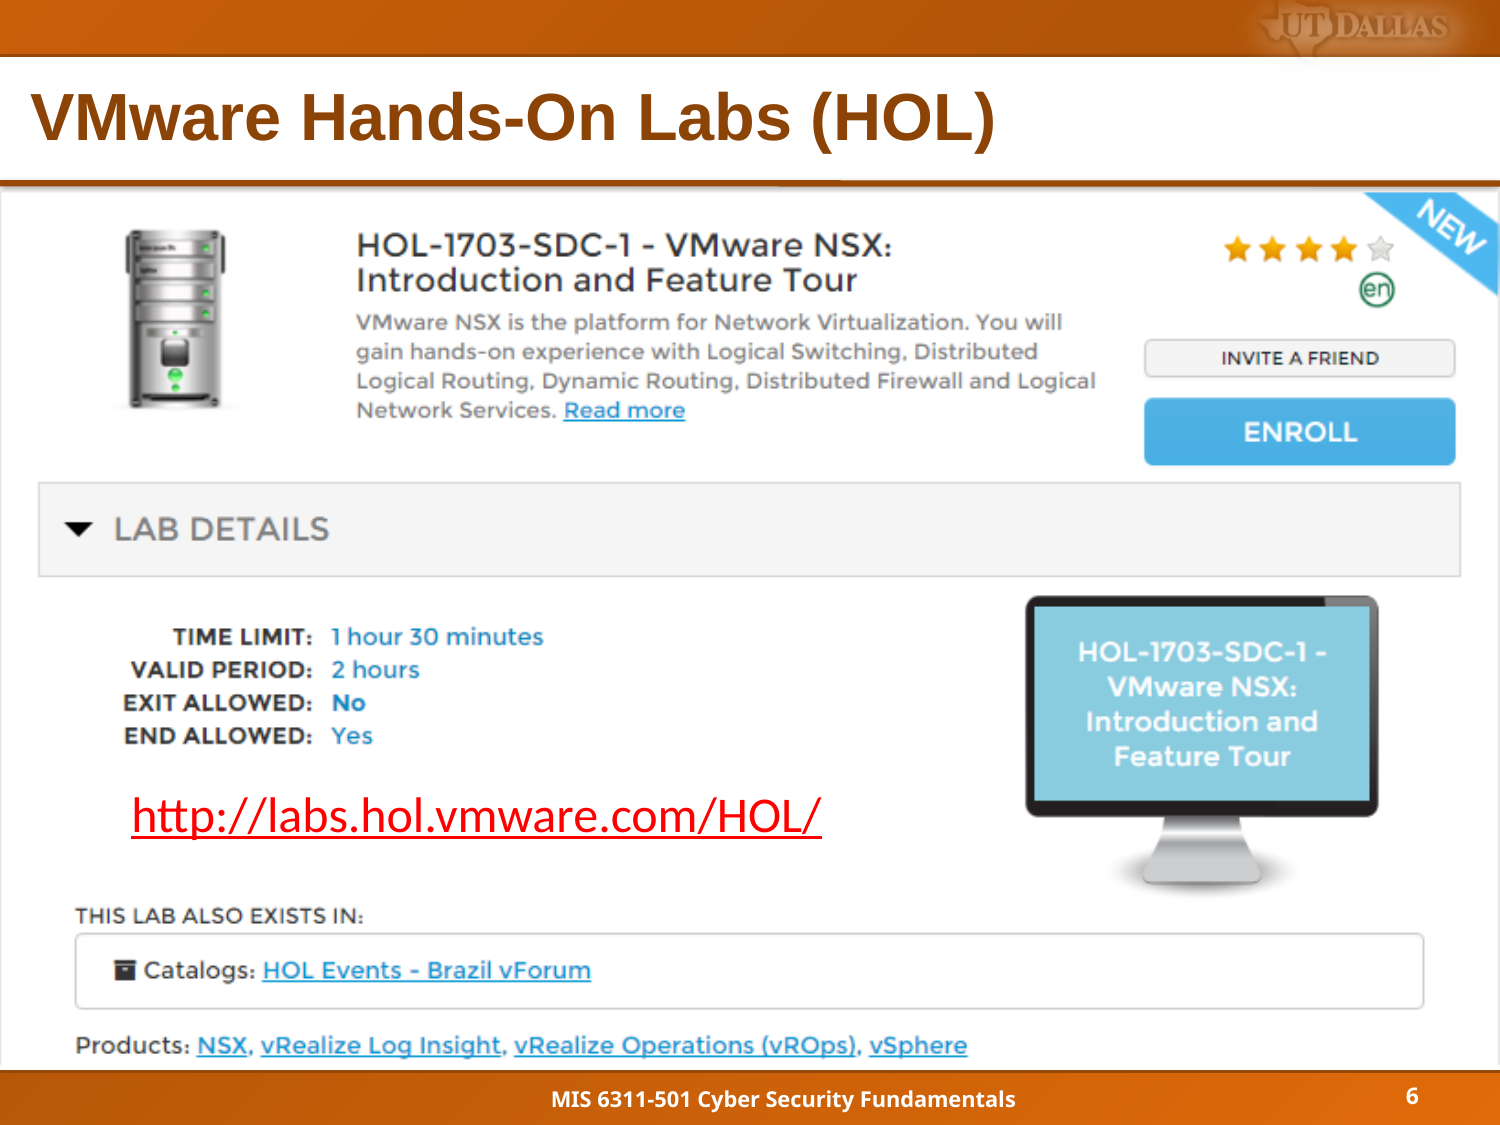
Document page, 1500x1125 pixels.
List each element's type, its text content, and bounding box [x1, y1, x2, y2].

picture [1218, 0, 1500, 62]
slide_number 6 [1350, 1076, 1475, 1120]
title VMware Hands-On Labs (HOL) [0, 62, 1500, 176]
picture [0, 191, 1500, 1065]
